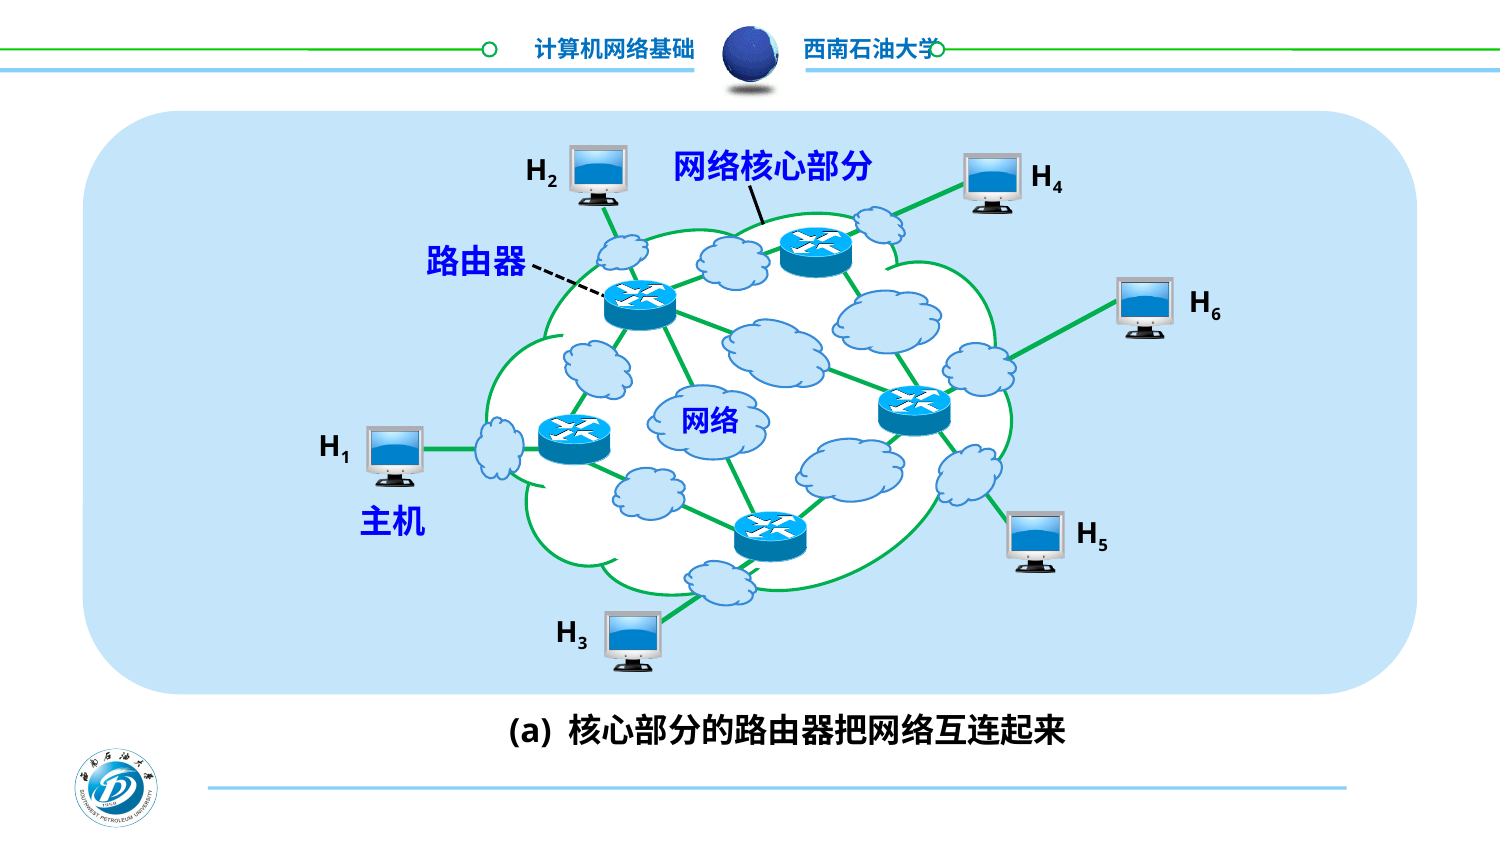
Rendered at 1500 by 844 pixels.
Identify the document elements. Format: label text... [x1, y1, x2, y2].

text_box [80, 108, 1420, 697]
picture [720, 24, 780, 100]
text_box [300, 137, 1239, 675]
picture [74, 748, 158, 828]
text_box (a) 核心部分的路由器把网络互连起来 [454, 701, 1122, 757]
